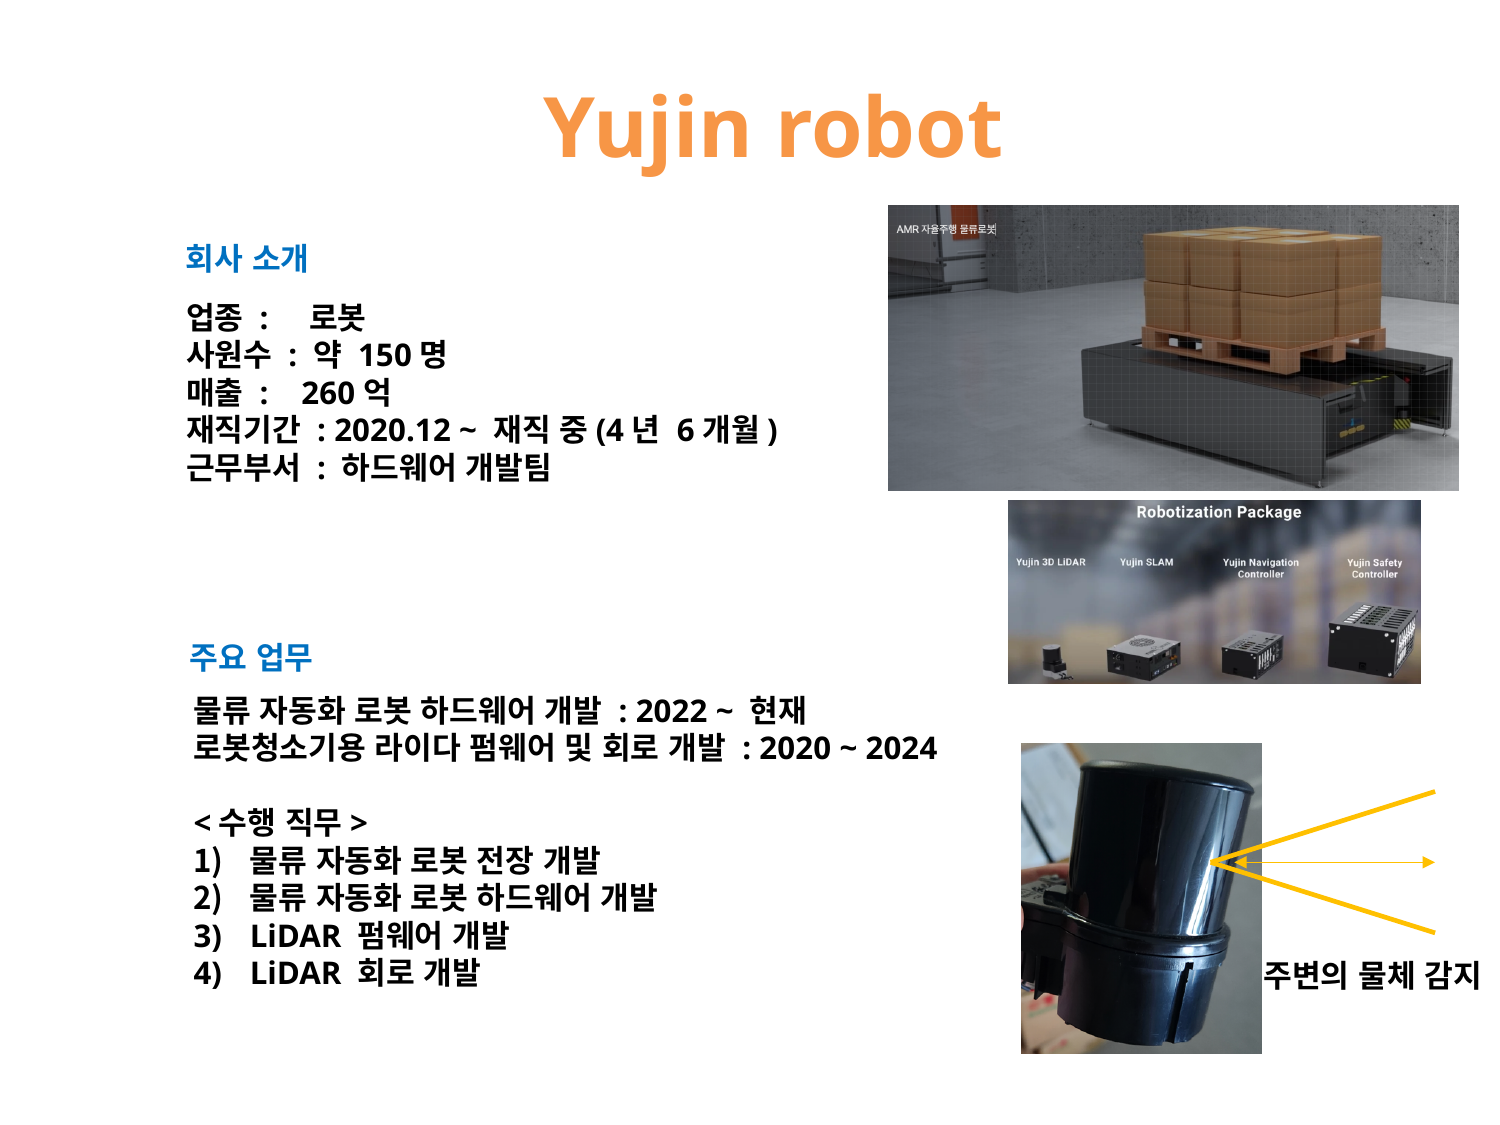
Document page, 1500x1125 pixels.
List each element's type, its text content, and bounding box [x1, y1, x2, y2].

picture [1007, 500, 1421, 685]
text_box 주변의 물체 감지 [1266, 948, 1500, 1002]
text_box 회사 소개 [171, 231, 612, 284]
text_box 주요 업무 [175, 630, 616, 683]
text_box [1210, 791, 1436, 861]
text_box Yujin robot [76, 66, 1471, 182]
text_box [1210, 862, 1436, 934]
text_box 물류 자동화 로봇 하드웨어 개발 : 2022 ~ 현재 로봇청소기용 라이다 펌웨어 및 회로 개발 : 2020 ~ 2024 <수행 직무> 물류 자동화 로봇 전장 개발 물류 자동화 로봇 하드웨어 개발 LiDAR 펌웨어 개발 LiDAR 회로 개발 [178, 683, 1376, 999]
picture [1021, 743, 1262, 1055]
text_box 업종 : 로봇 사원수 : 약 150명 매출 : 260억 재직기간 : 2020.12 ~ 재직 중(4년 6개월) 근무부서 : 하드웨어 개발팀 [171, 290, 869, 493]
picture [888, 205, 1459, 491]
